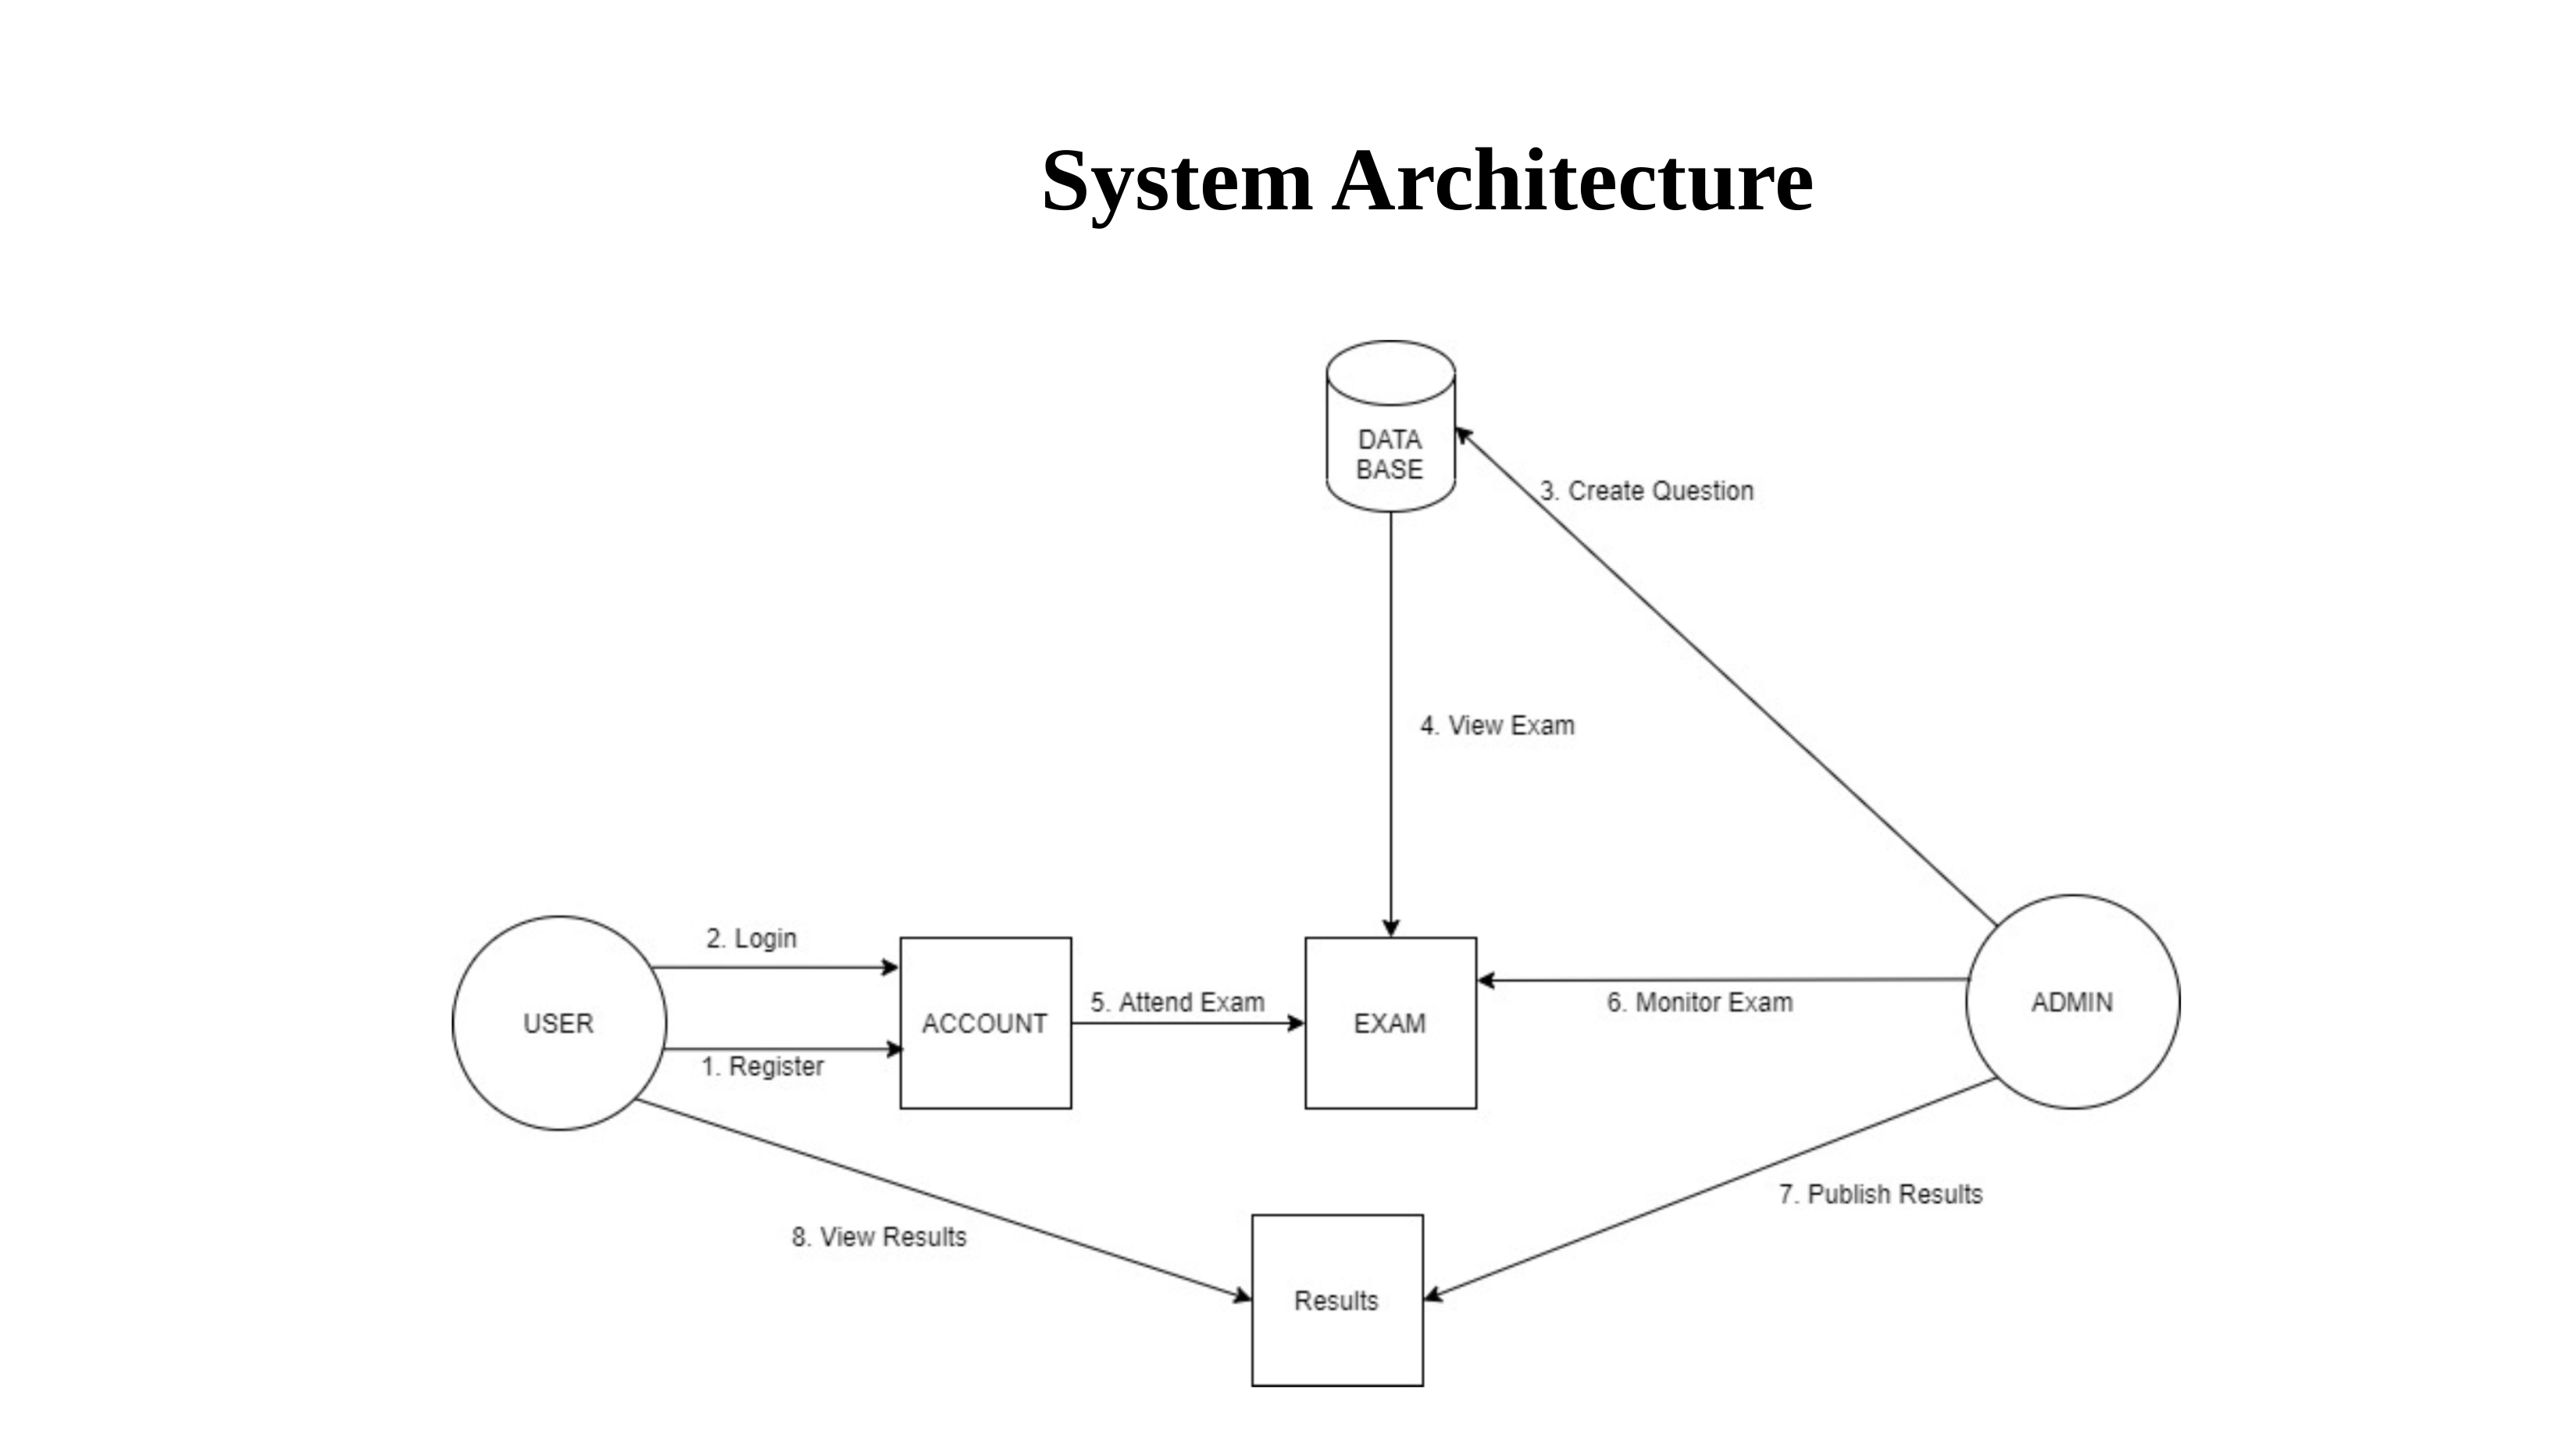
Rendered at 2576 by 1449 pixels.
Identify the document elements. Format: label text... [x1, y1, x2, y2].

picture [364, 300, 2299, 1444]
text_box System Architecture [1035, 114, 1821, 234]
